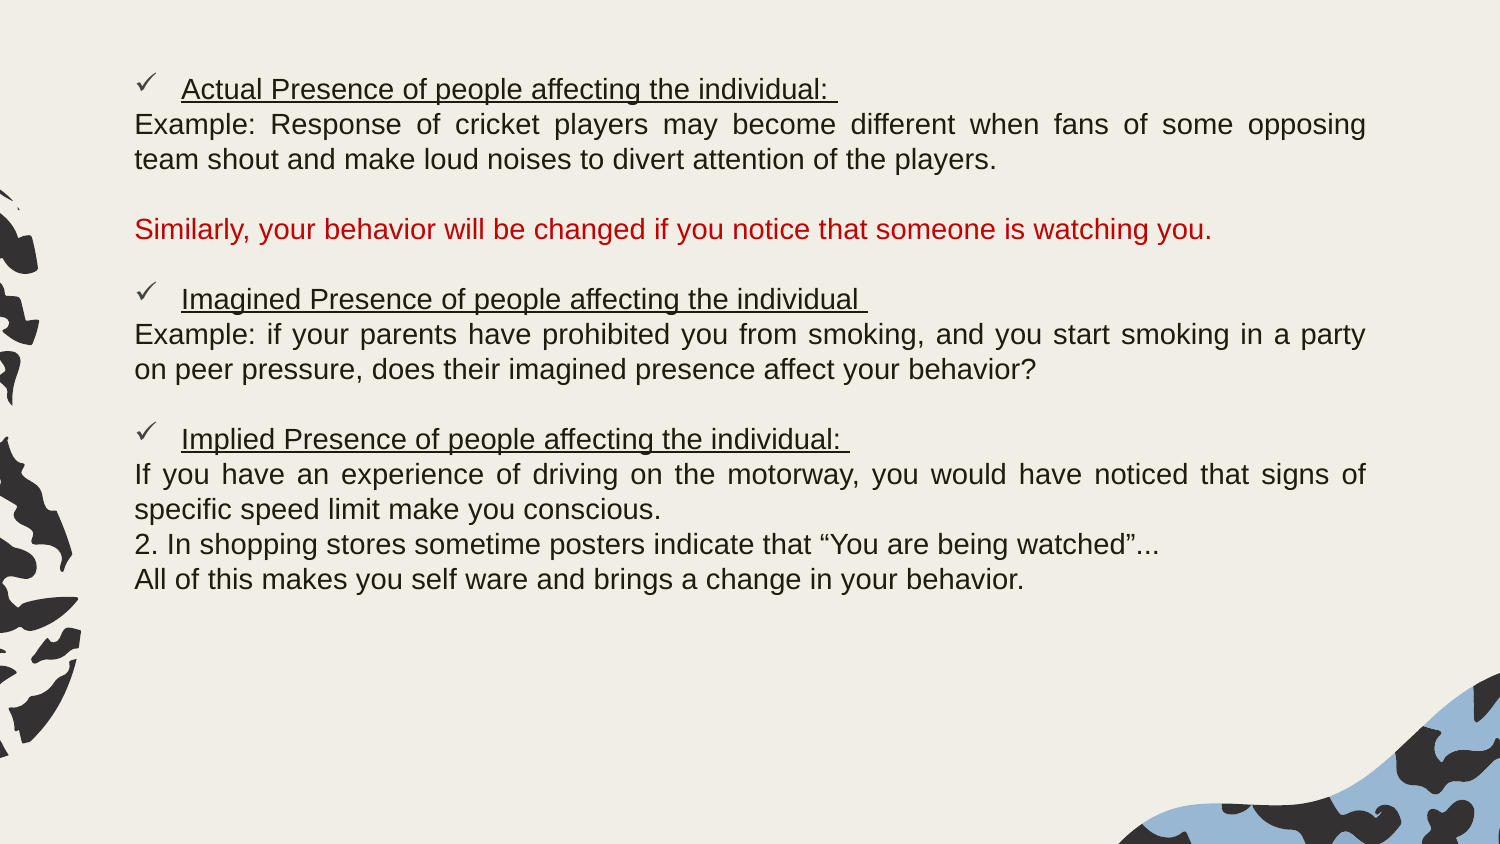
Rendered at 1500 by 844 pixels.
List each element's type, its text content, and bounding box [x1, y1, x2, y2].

list Actual Presence of people affecting the individual: Example: Response of cricket players may become different when fans of some opposing team shout and make loud noises to divert attention of the players. Similarly, your behavior will be changed if you notice that someone is watching you. Imagined Presence of people affecting the individual Example: if your parents have prohibited you from smoking, and you start smoking in a party on peer pressure, does their imagined presence affect your behavior? Implied Presence of people affecting the individual: If you have an experience of driving on the motorway, you would have noticed that signs of specific speed limit make you conscious. 2. In shopping stores sometime posters indicate that “You are being watched”... All of this makes you self ware and brings a change in your behavior. [94, 55, 1384, 750]
